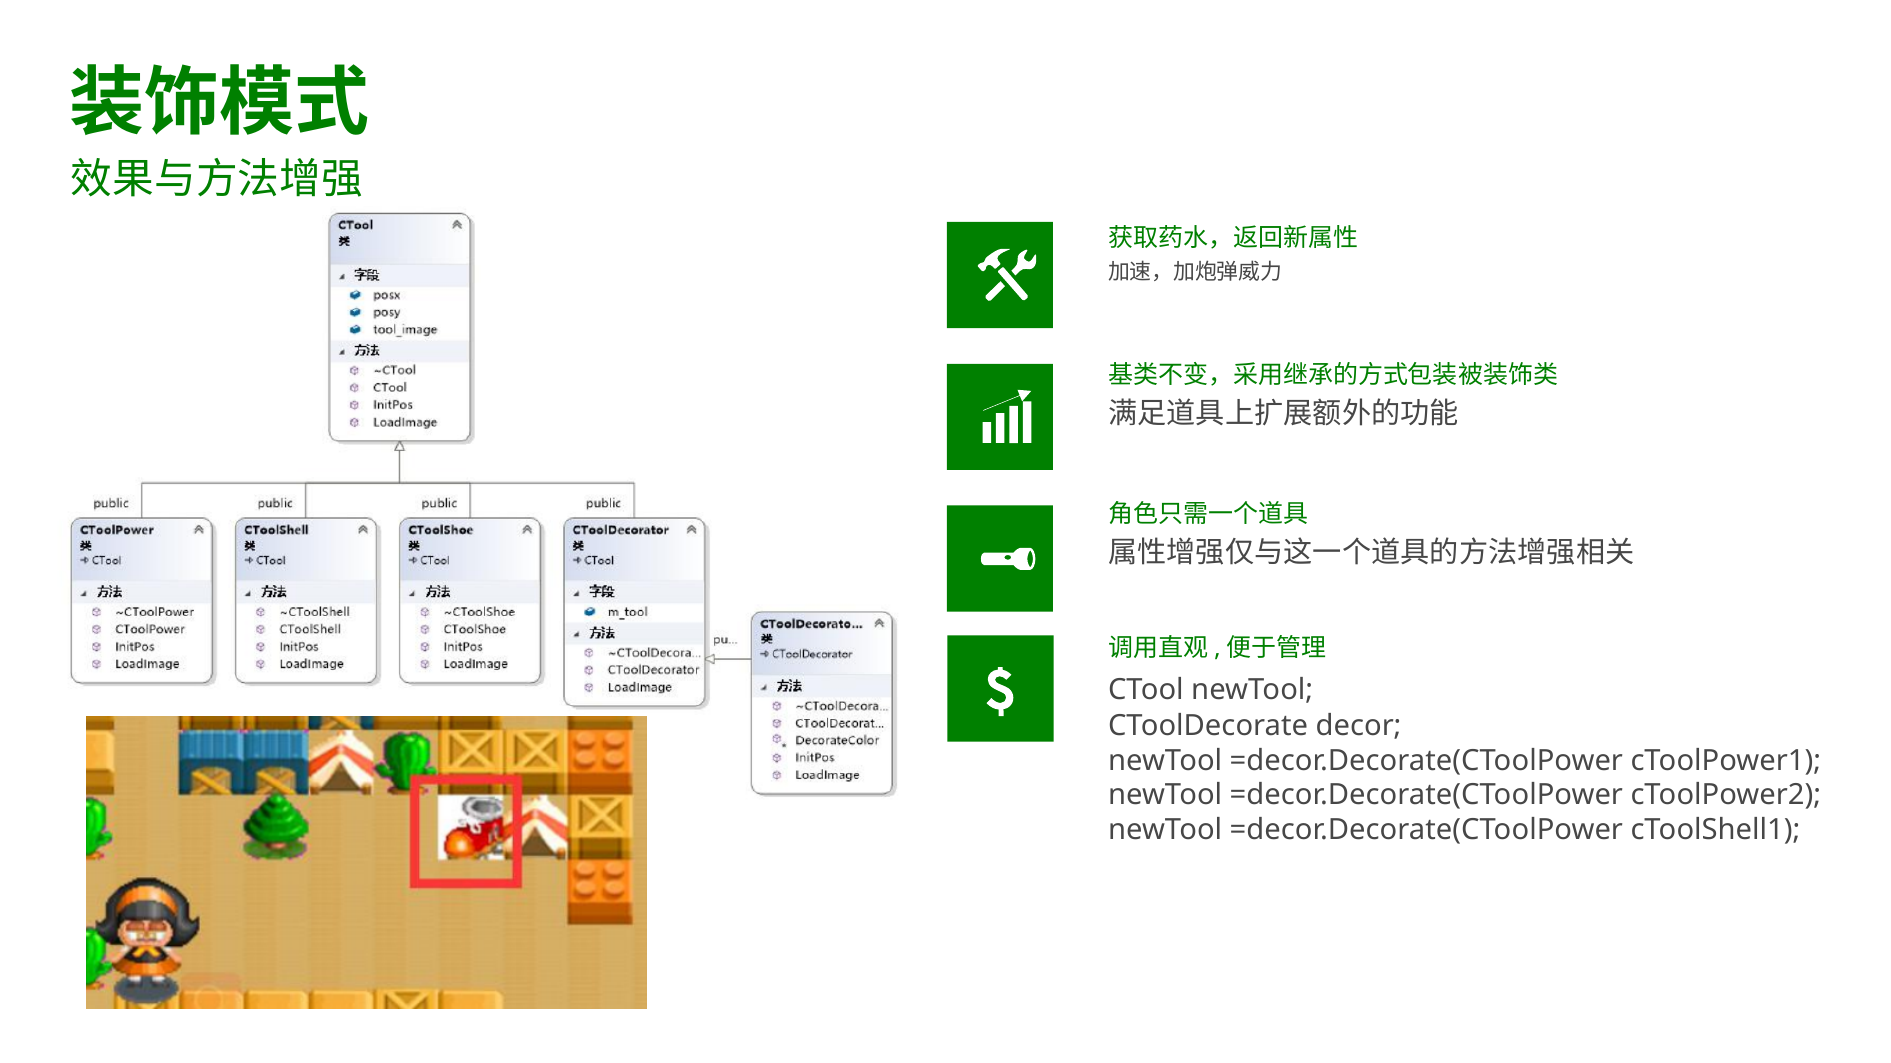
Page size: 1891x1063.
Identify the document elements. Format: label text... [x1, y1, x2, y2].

text_box [946, 363, 1053, 470]
text_box [946, 505, 1053, 612]
text_box [947, 635, 1054, 742]
text_box 属性增强仅与这一个道具的方法增强相关 [1108, 533, 1686, 569]
text_box [986, 667, 1014, 717]
text_box 调用直观,便于管理 [1108, 631, 1505, 662]
text_box CTool newTool; CToolDecorate decor; newTool =decor.Decorate(CToolPower cToolPower1); newTool =decor.Decorate(CToolPower cToolPower2); newTool =decor.Decorate(CToolPower cToolShell1); [1108, 670, 1835, 881]
text_box 角色只需一个道具 [1108, 497, 1505, 528]
text_box [946, 221, 1053, 329]
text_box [52, 45, 664, 201]
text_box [982, 390, 1032, 444]
text_box 满足道具上扩展额外的功能 [1108, 394, 1686, 430]
text_box 获取药水，返回新属性 [1108, 221, 1505, 252]
text_box [980, 547, 1036, 570]
text_box [998, 267, 1028, 301]
text_box [1011, 249, 1037, 276]
text_box [977, 248, 1010, 272]
text_box [985, 281, 1006, 301]
picture [52, 201, 914, 1010]
text_box 基类不变，采用继承的方式包装被装饰类 [1108, 358, 1613, 389]
text_box 加速，加炮弹威力 [1108, 257, 1686, 284]
